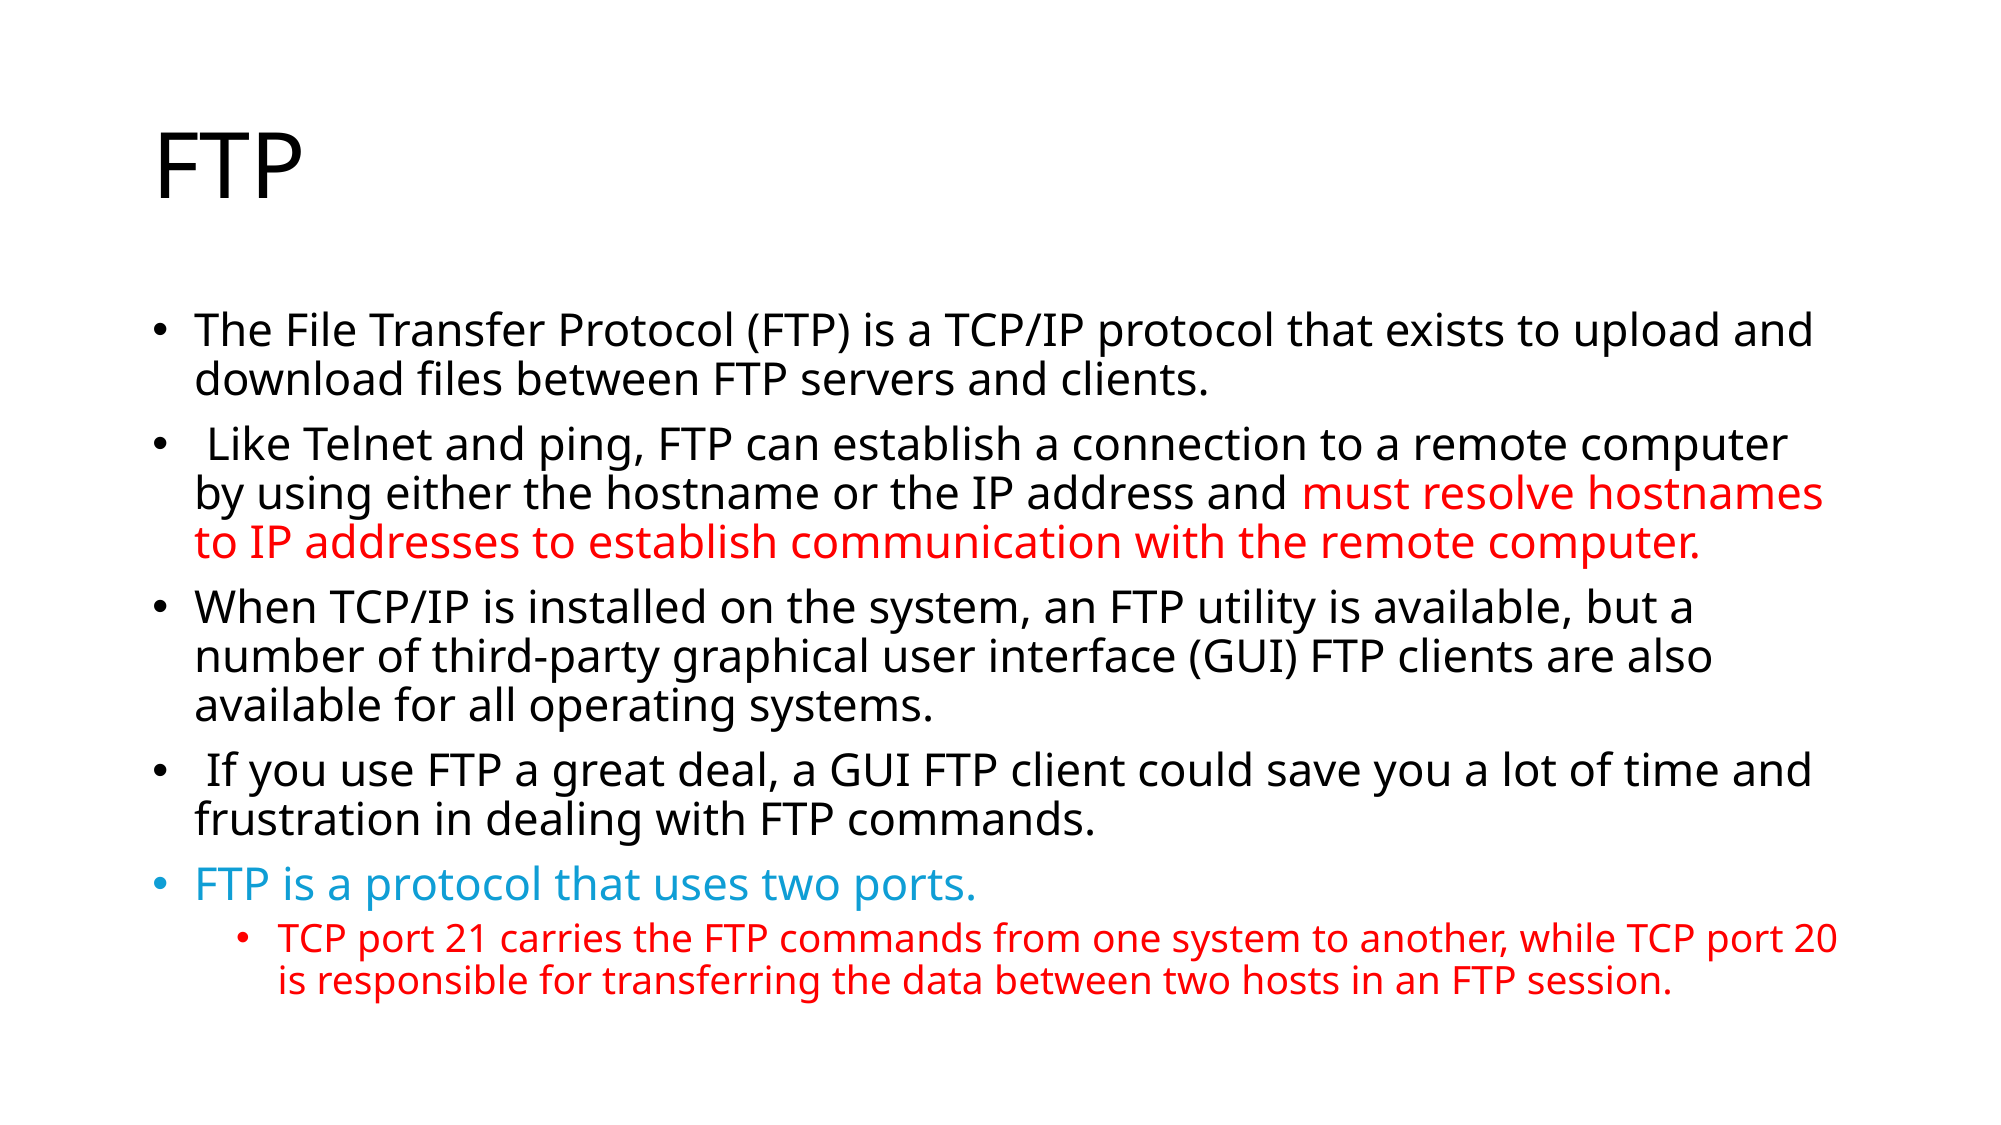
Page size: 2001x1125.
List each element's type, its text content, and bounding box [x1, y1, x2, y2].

title FTP [137, 59, 1863, 278]
list The File Transfer Protocol (FTP) is a TCP/IP protocol that exists to upload and download files between FTP servers and clients. Like Telnet and ping, FTP can establish a connection to a remote computer by using either the hostname or the IP address and must resolve hostnames to IP addresses to establish communication with the remote computer. When TCP/IP is installed on the system, an FTP utility is available, but a number of third-party graphical user interface (GUI) FTP clients are also available for all operating systems. If you use FTP a great deal, a GUI FTP client could save you a lot of time and frustration in dealing with FTP commands. FTP is a protocol that uses two ports. TCP port 21 carries the FTP commands from one system to another, while TCP port 20 is responsible for transferring the data between two hosts in an FTP session. [137, 299, 1863, 1014]
